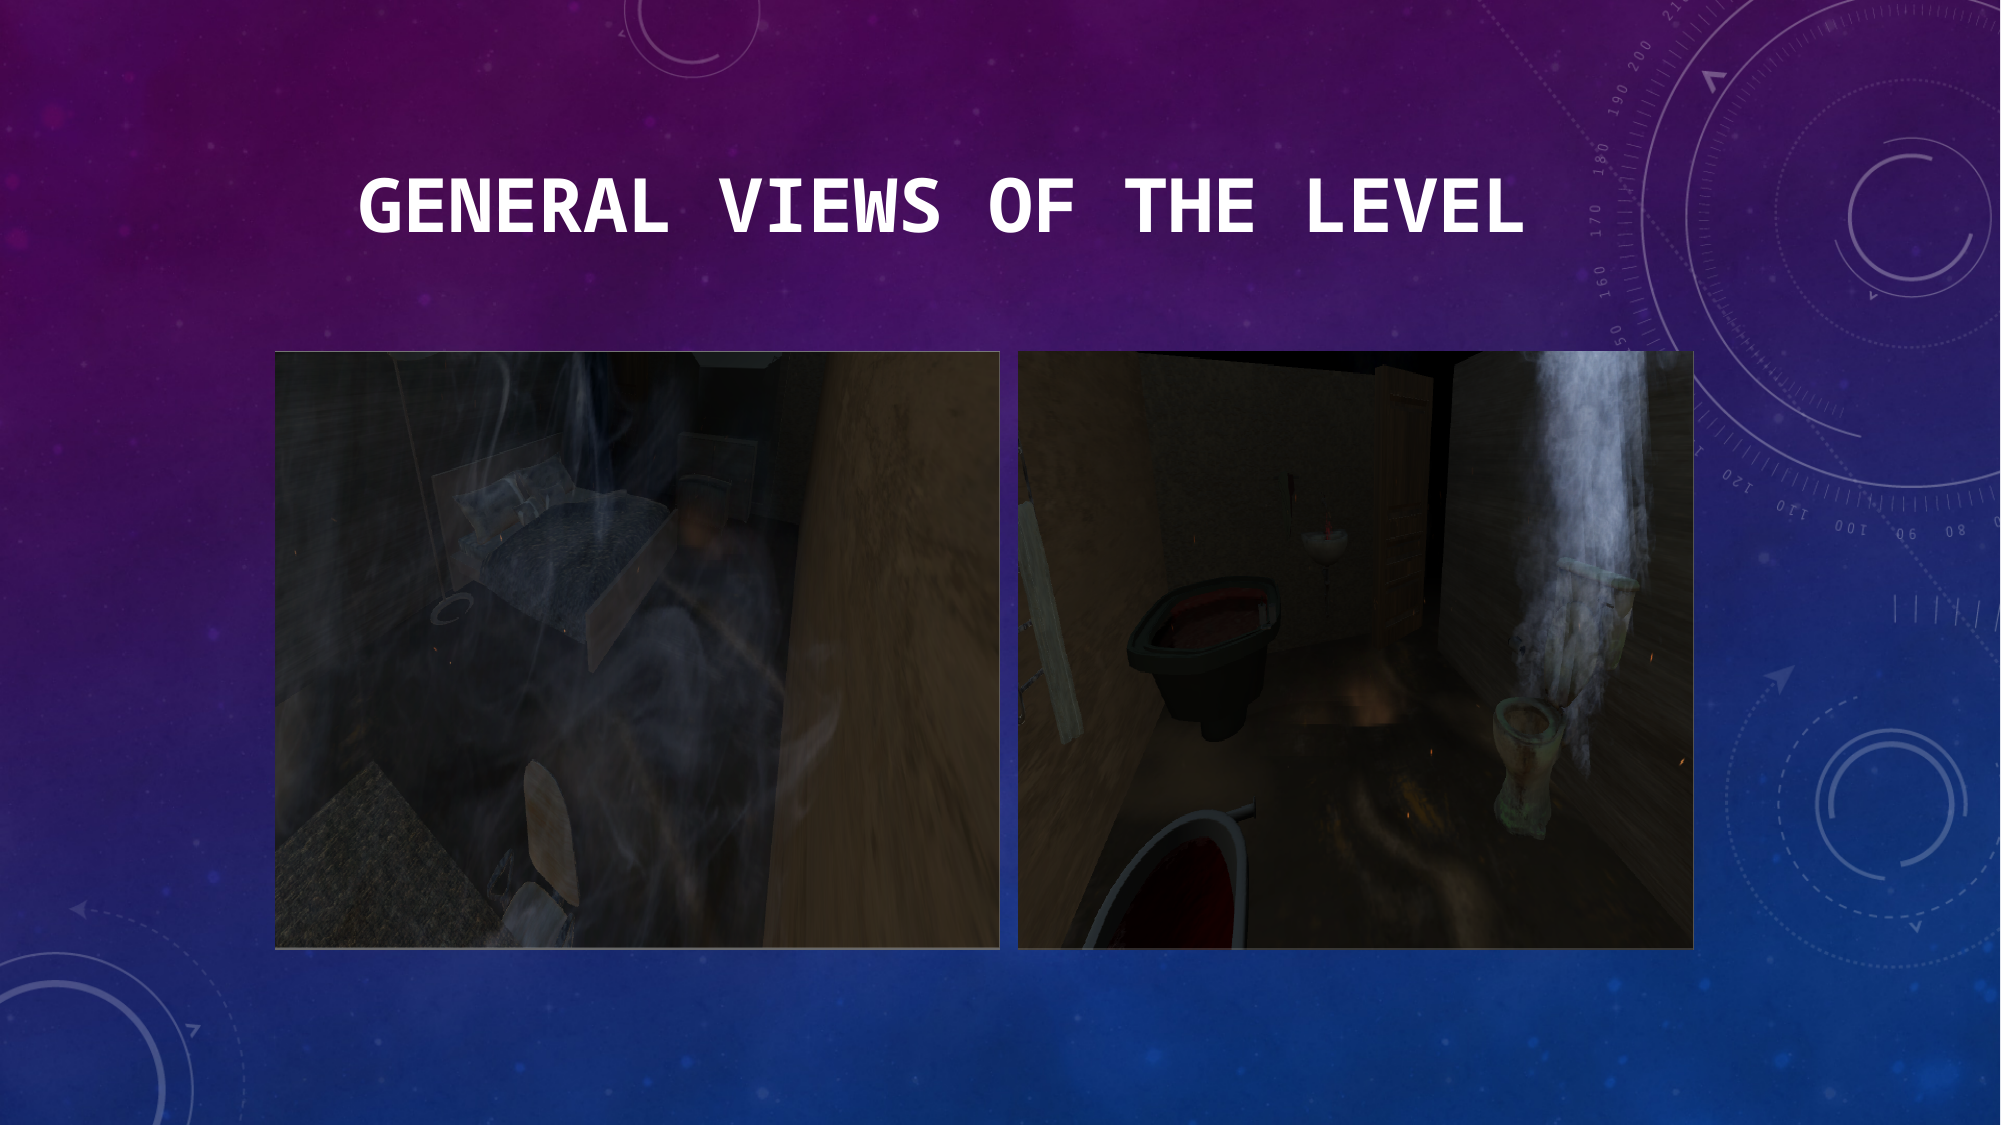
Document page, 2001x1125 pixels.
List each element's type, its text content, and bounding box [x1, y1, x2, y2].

text_box GENERAL VIEWS OF THE LEVEL [112, 82, 1775, 322]
picture [0, 0, 2001, 1125]
